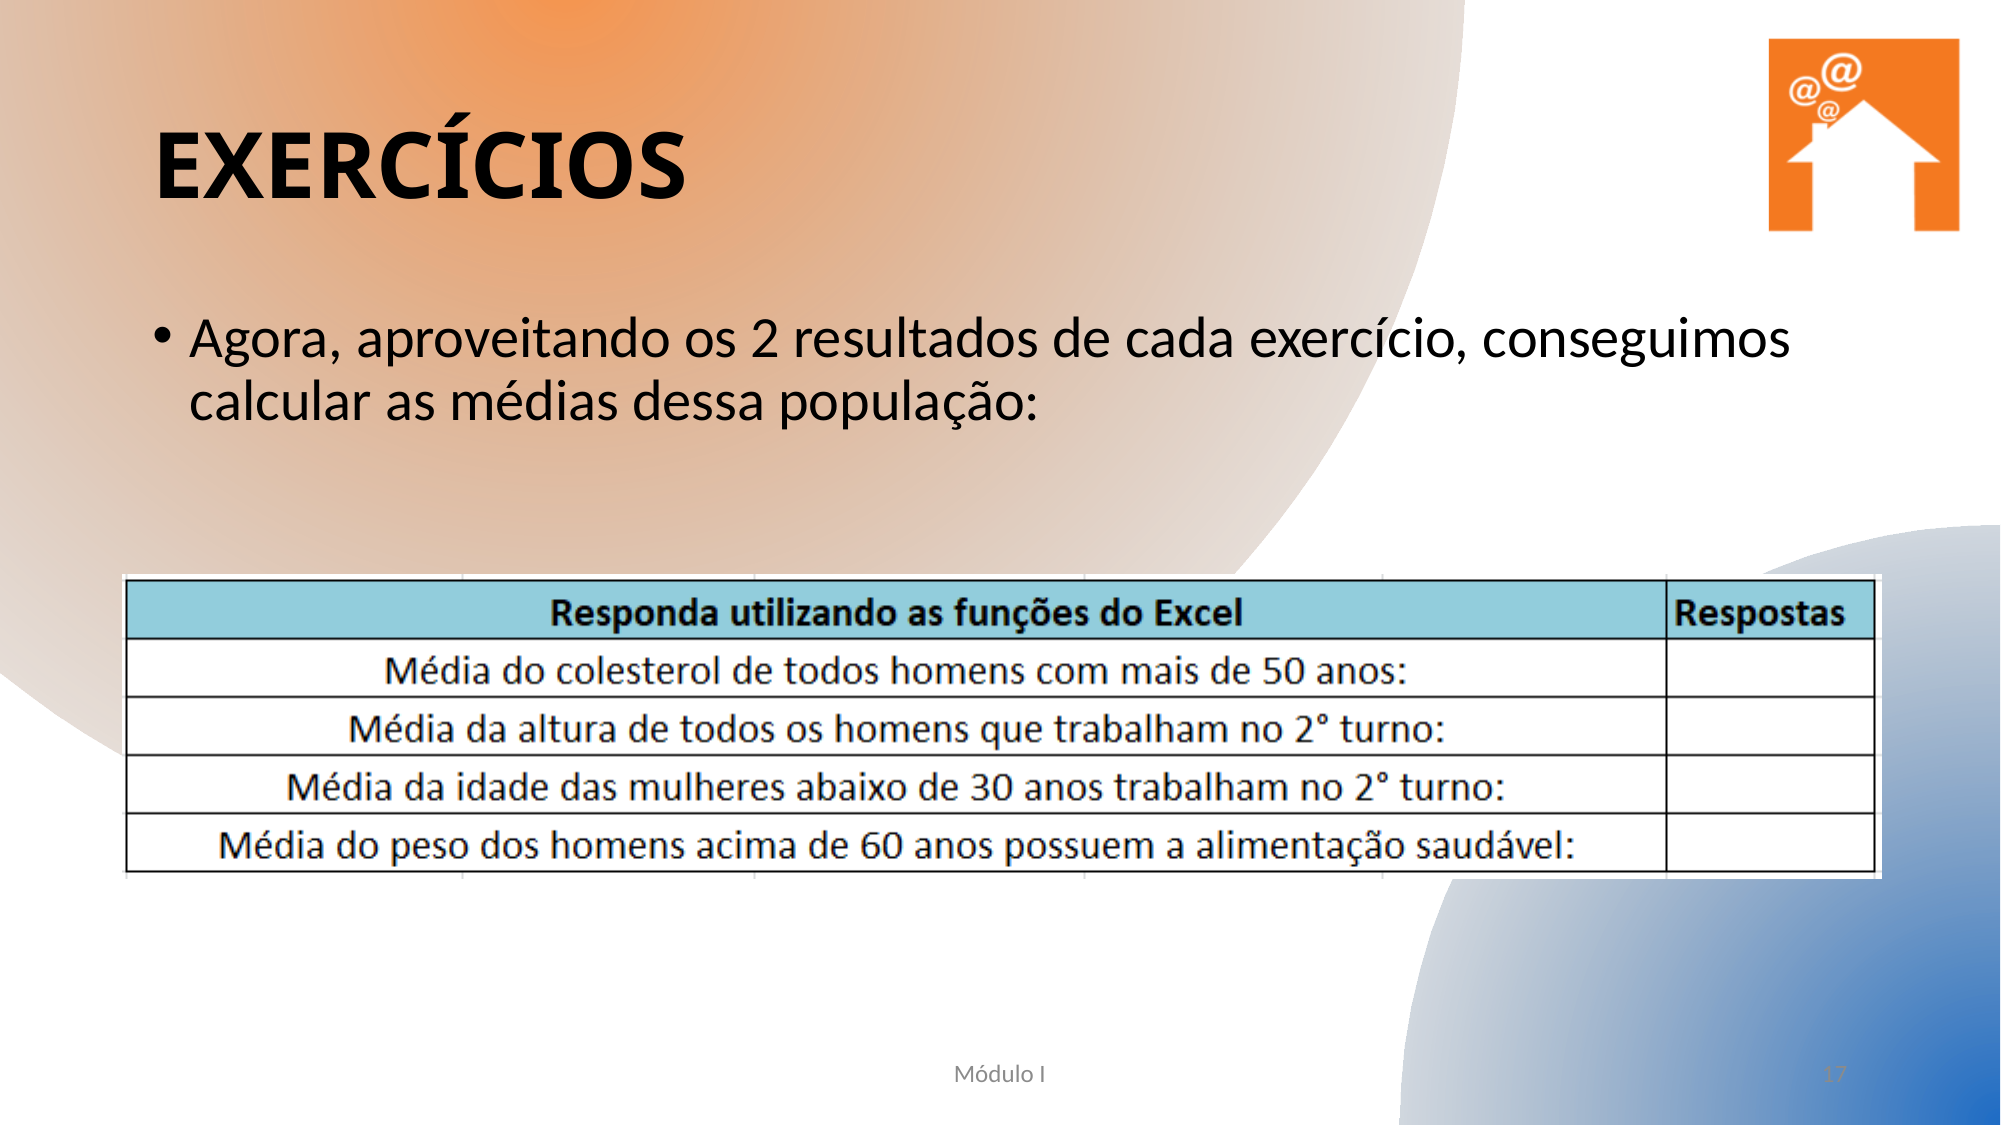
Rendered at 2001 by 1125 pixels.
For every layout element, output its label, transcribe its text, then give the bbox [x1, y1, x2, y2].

footer Módulo I [662, 1042, 1338, 1103]
title EXERCÍCIOS [137, 59, 1863, 278]
picture [122, 574, 1882, 879]
list Agora, aproveitando os 2 resultados de cada exercício, conseguimos calcular as médias dessa população: [137, 299, 1863, 574]
picture [1728, 0, 2000, 272]
slide_number 17 [1412, 1042, 1863, 1103]
list Agora, aproveitando os 2 resultados de cada exercício, conseguimos calcular as médias dessa população: [137, 879, 1863, 1014]
